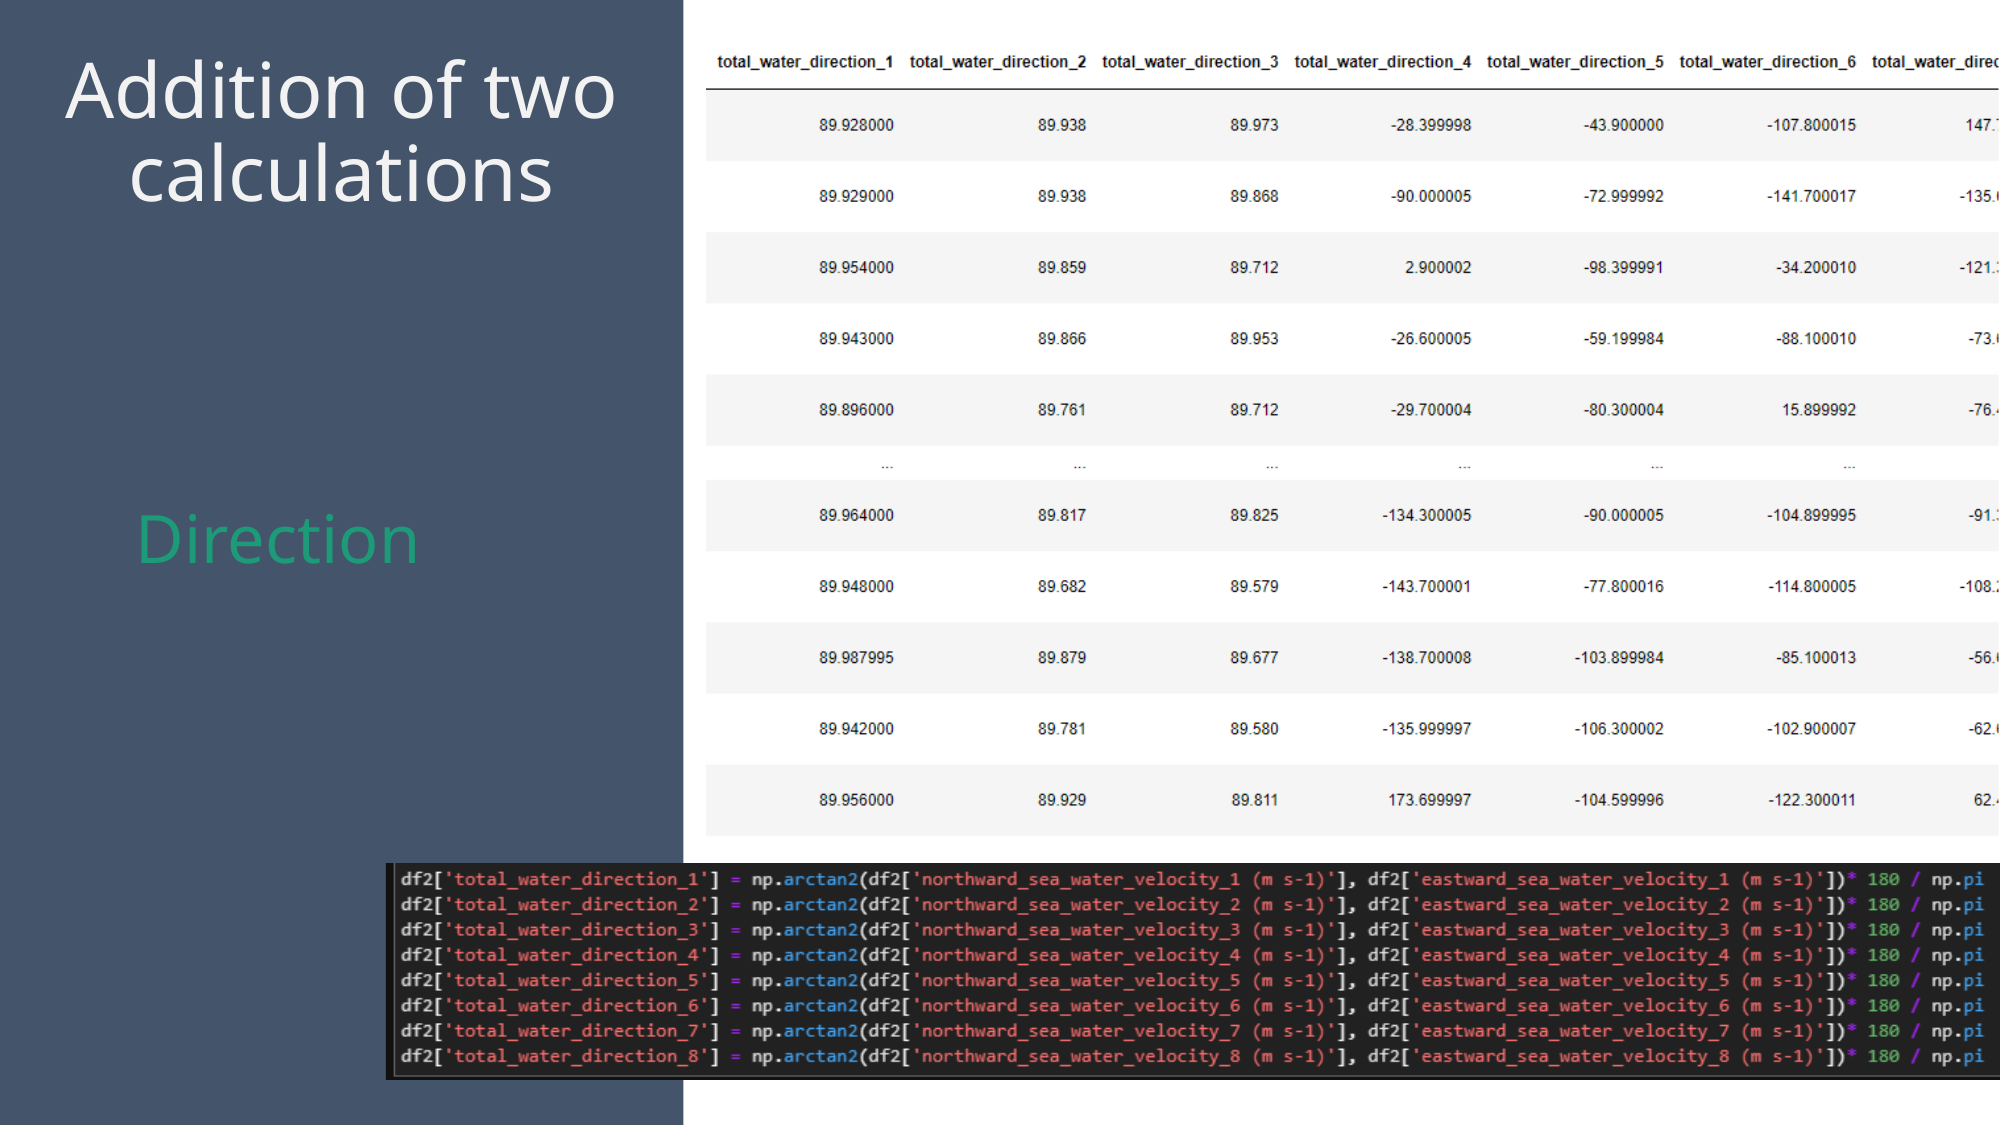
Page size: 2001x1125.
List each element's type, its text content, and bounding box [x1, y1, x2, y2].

picture [385, 863, 2000, 1081]
text_box [0, 0, 684, 1125]
picture [706, 28, 2000, 840]
text_box Addition of two calculations [24, 44, 659, 245]
text_box Direction [135, 456, 548, 577]
